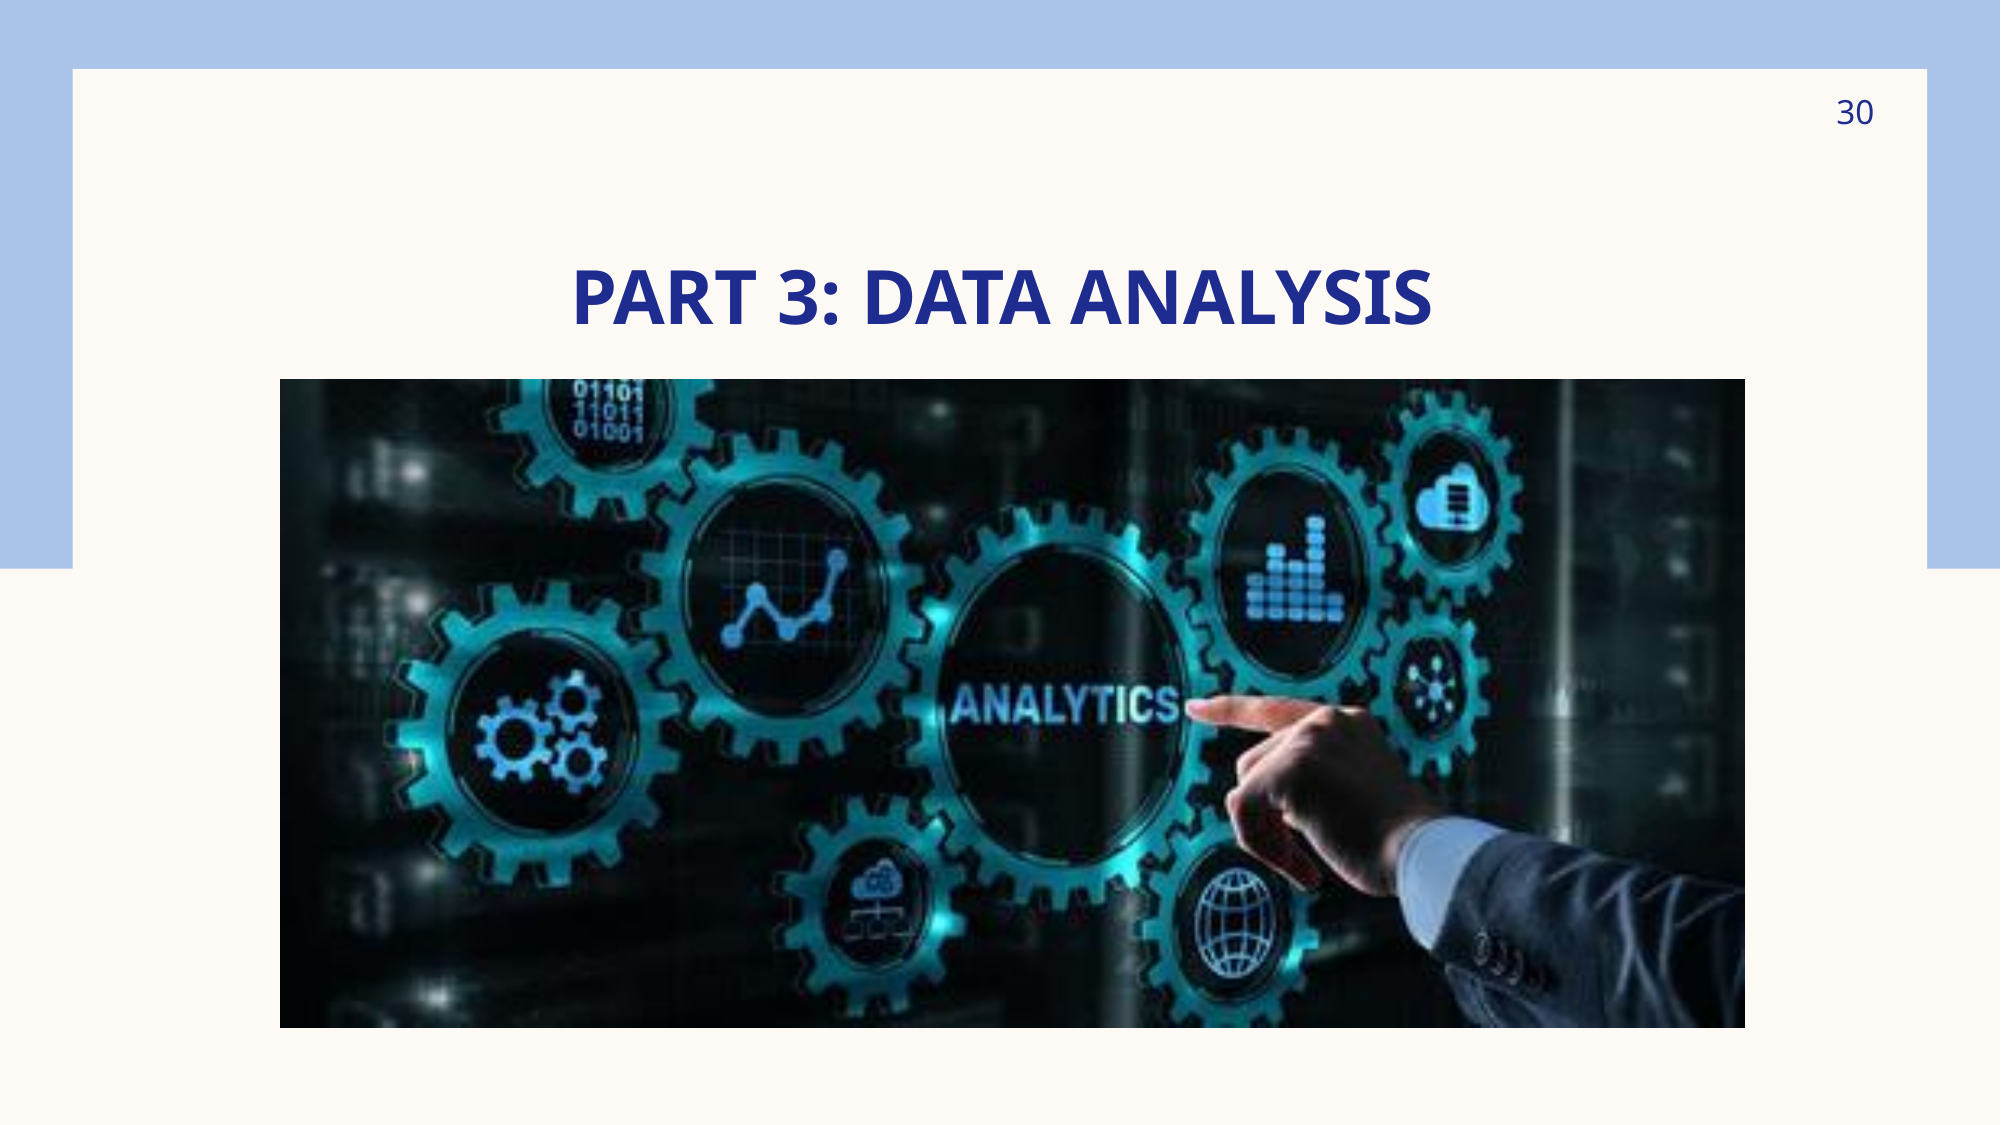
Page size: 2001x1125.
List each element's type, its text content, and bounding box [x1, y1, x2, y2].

title Part 3: Data Analysis [150, 173, 1875, 340]
slide_number 30 [1699, 75, 1875, 153]
picture [280, 379, 1745, 1028]
